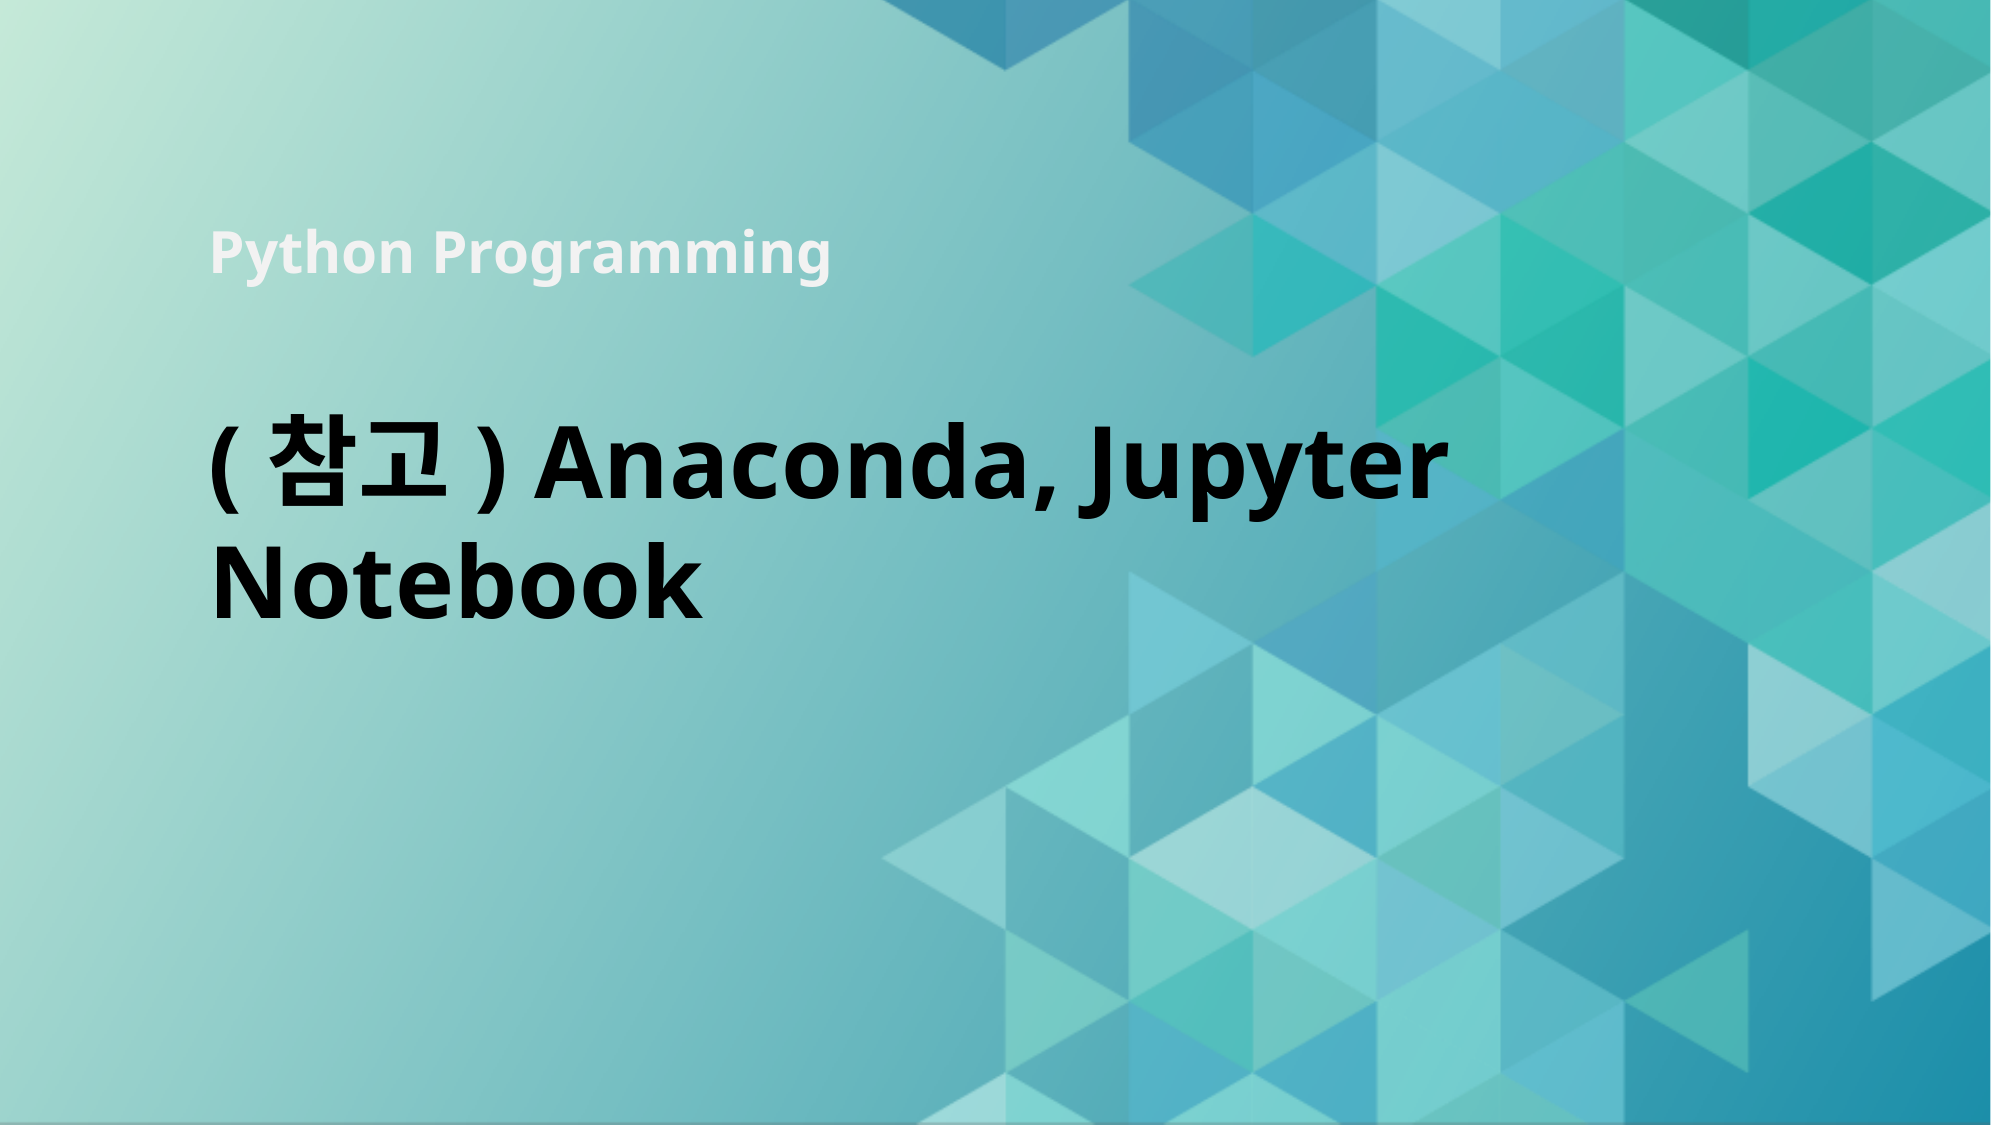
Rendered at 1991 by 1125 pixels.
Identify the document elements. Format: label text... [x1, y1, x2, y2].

picture [0, 0, 1991, 1125]
title (참고) Anaconda, Jupyter Notebook [193, 373, 1943, 664]
